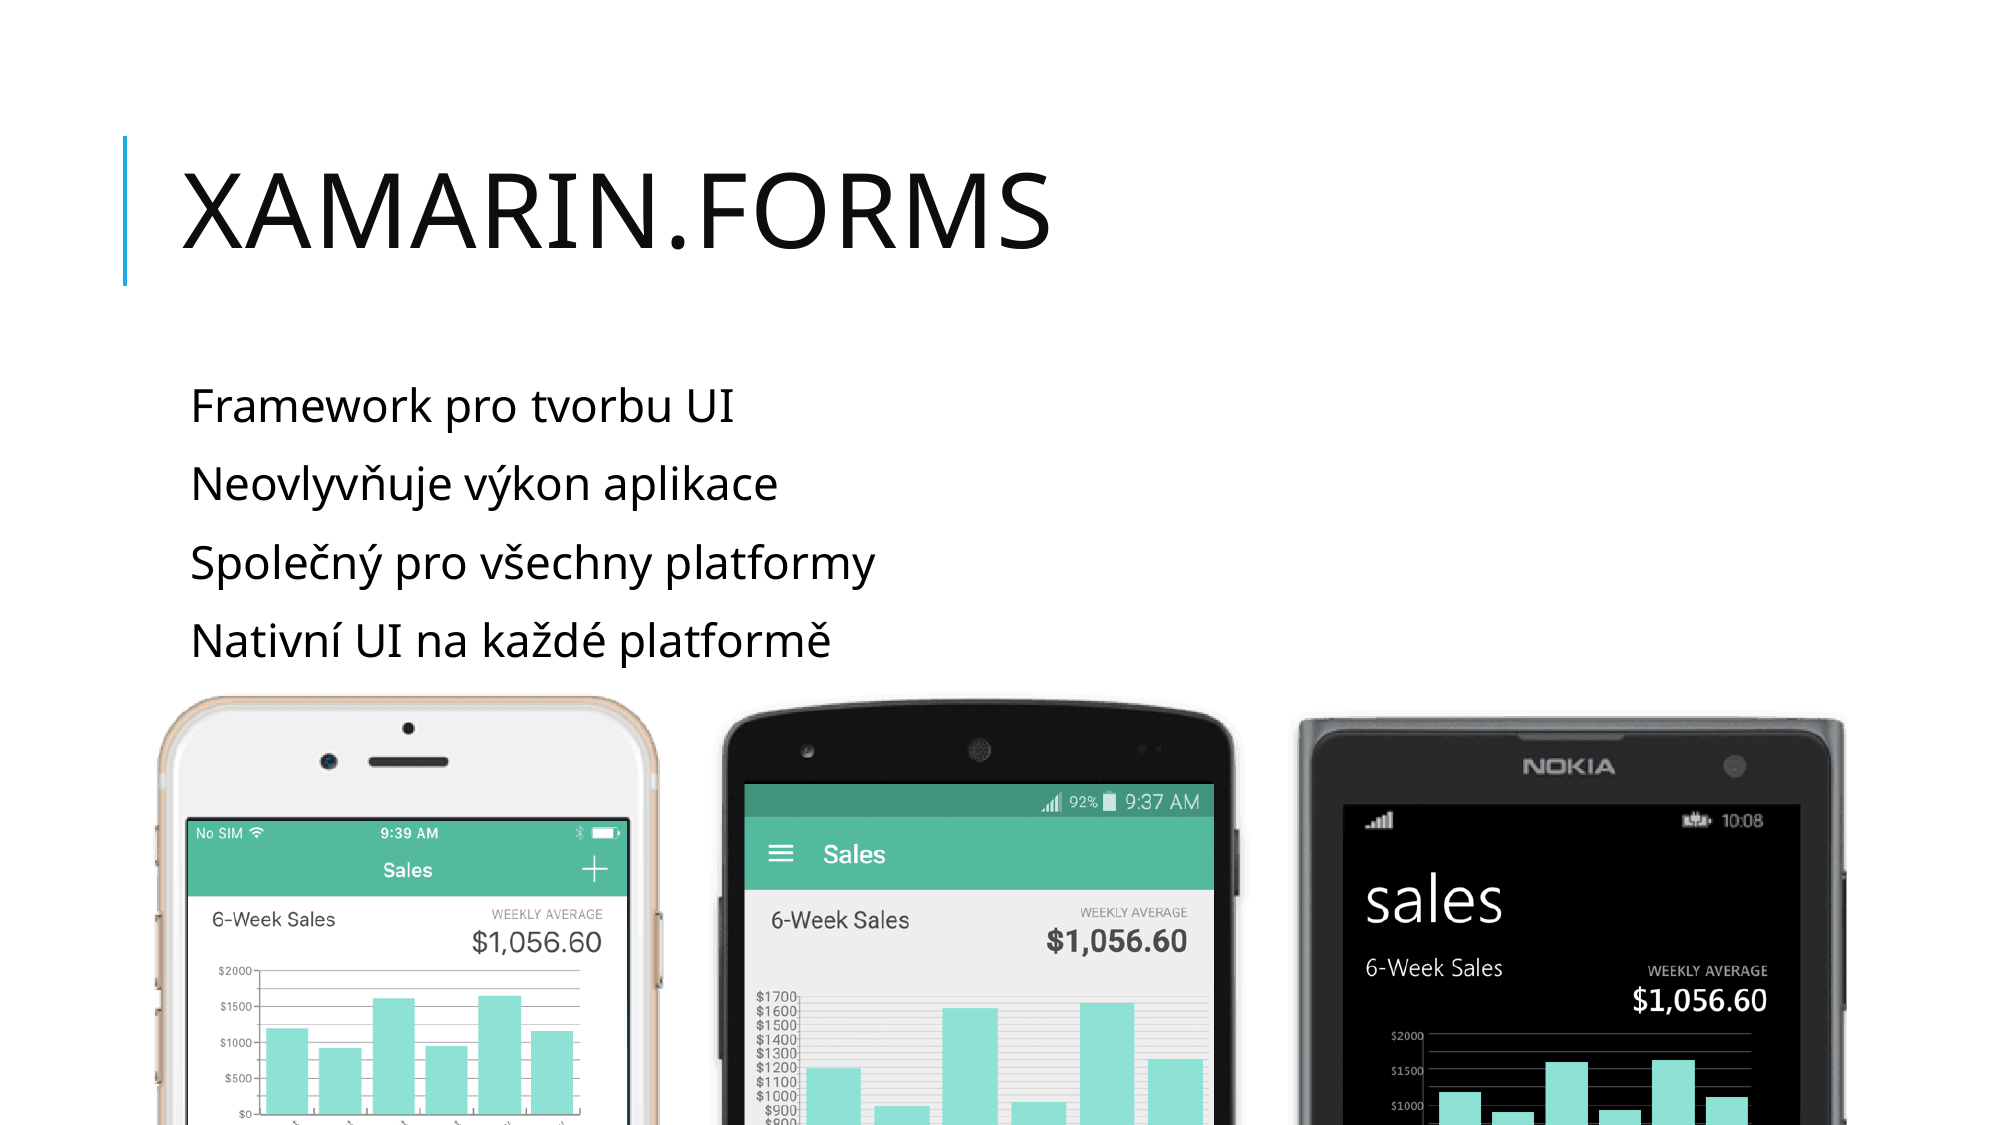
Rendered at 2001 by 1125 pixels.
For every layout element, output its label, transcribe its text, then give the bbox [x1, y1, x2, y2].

picture [152, 652, 1848, 1125]
list Framework pro tvorbu UI Neovlyvňuje výkon aplikace Společný pro všechny platformy Nativní UI na každé platformě [168, 375, 1763, 646]
title Xamarin.Forms [168, 96, 1763, 342]
